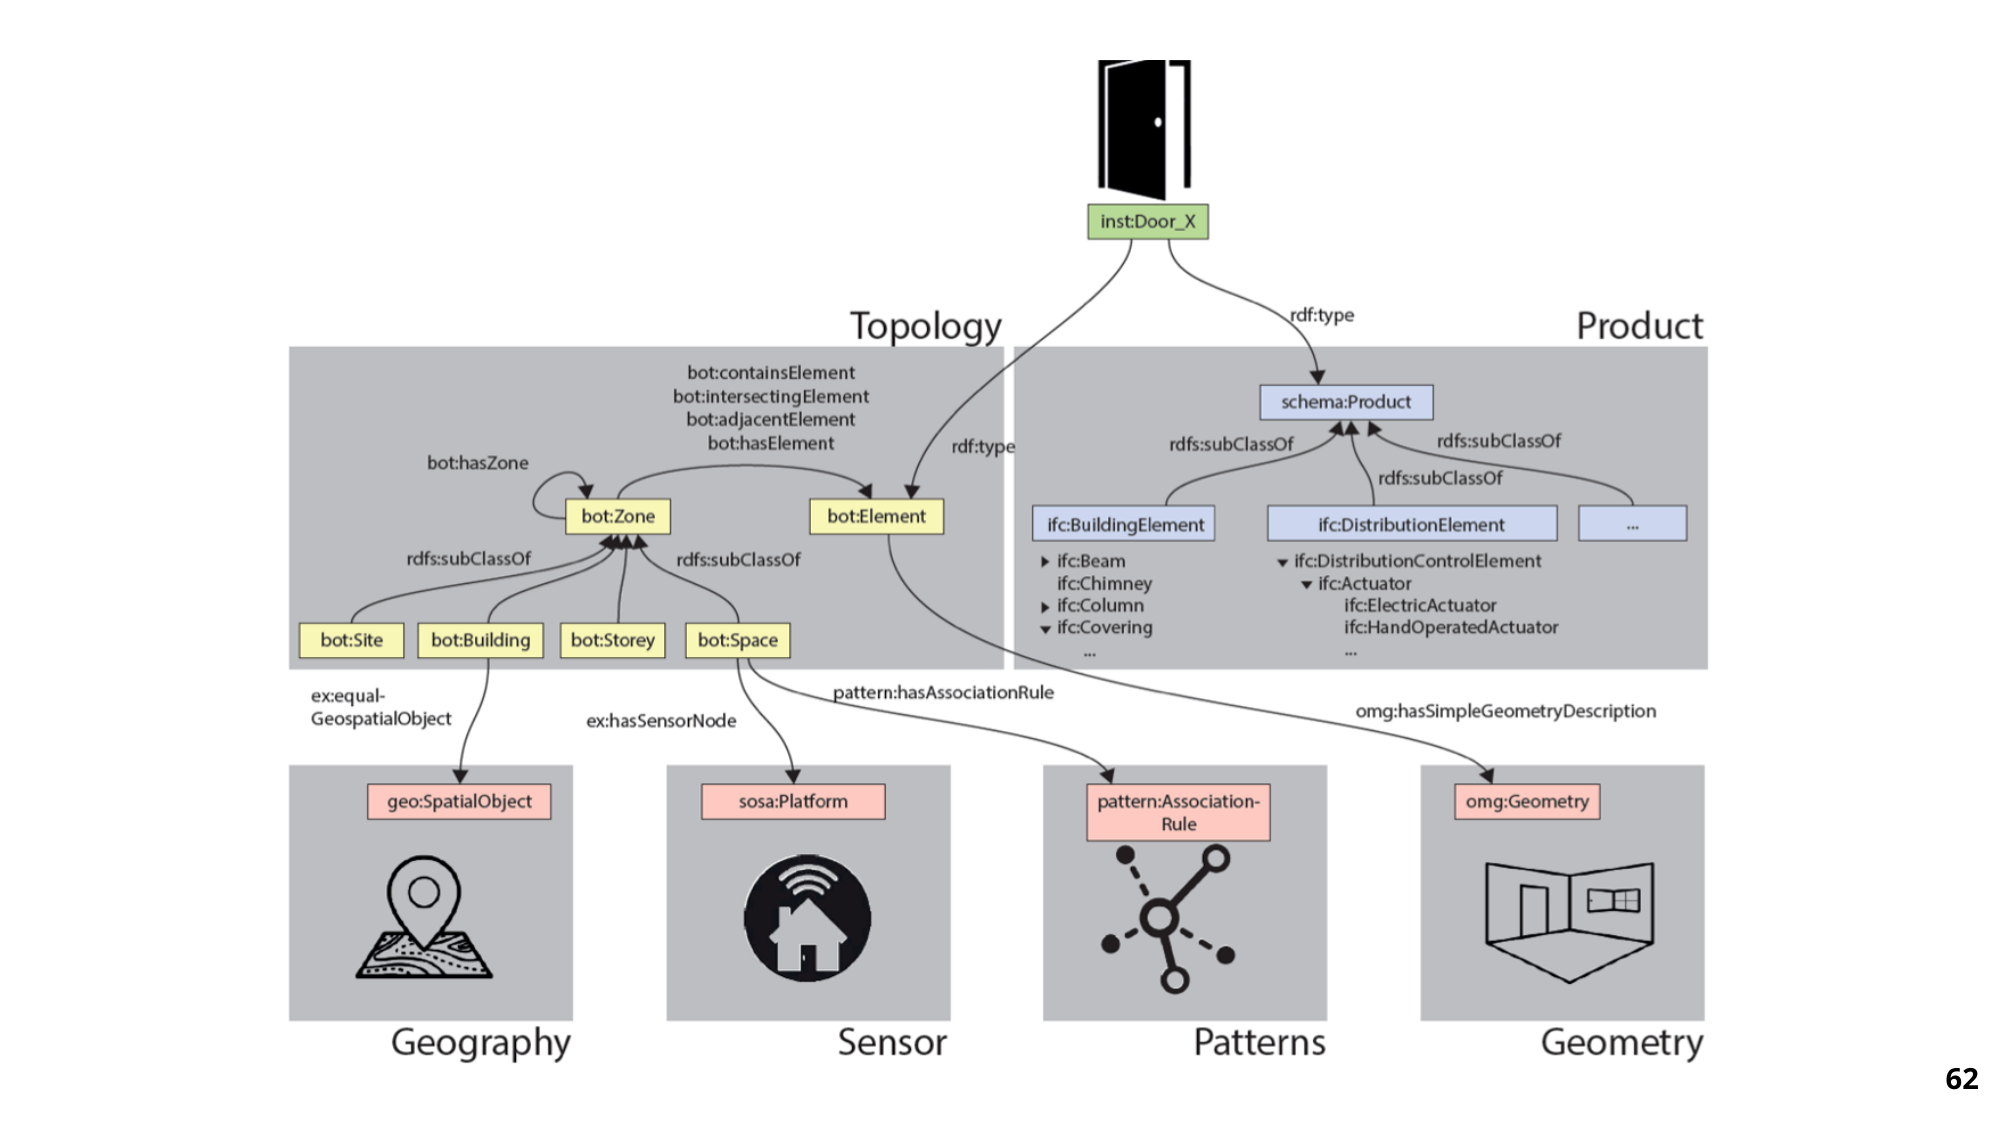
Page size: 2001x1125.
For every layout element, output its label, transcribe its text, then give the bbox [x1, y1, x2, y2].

picture [284, 60, 1715, 1065]
slide_number 62 [1924, 1037, 2000, 1123]
